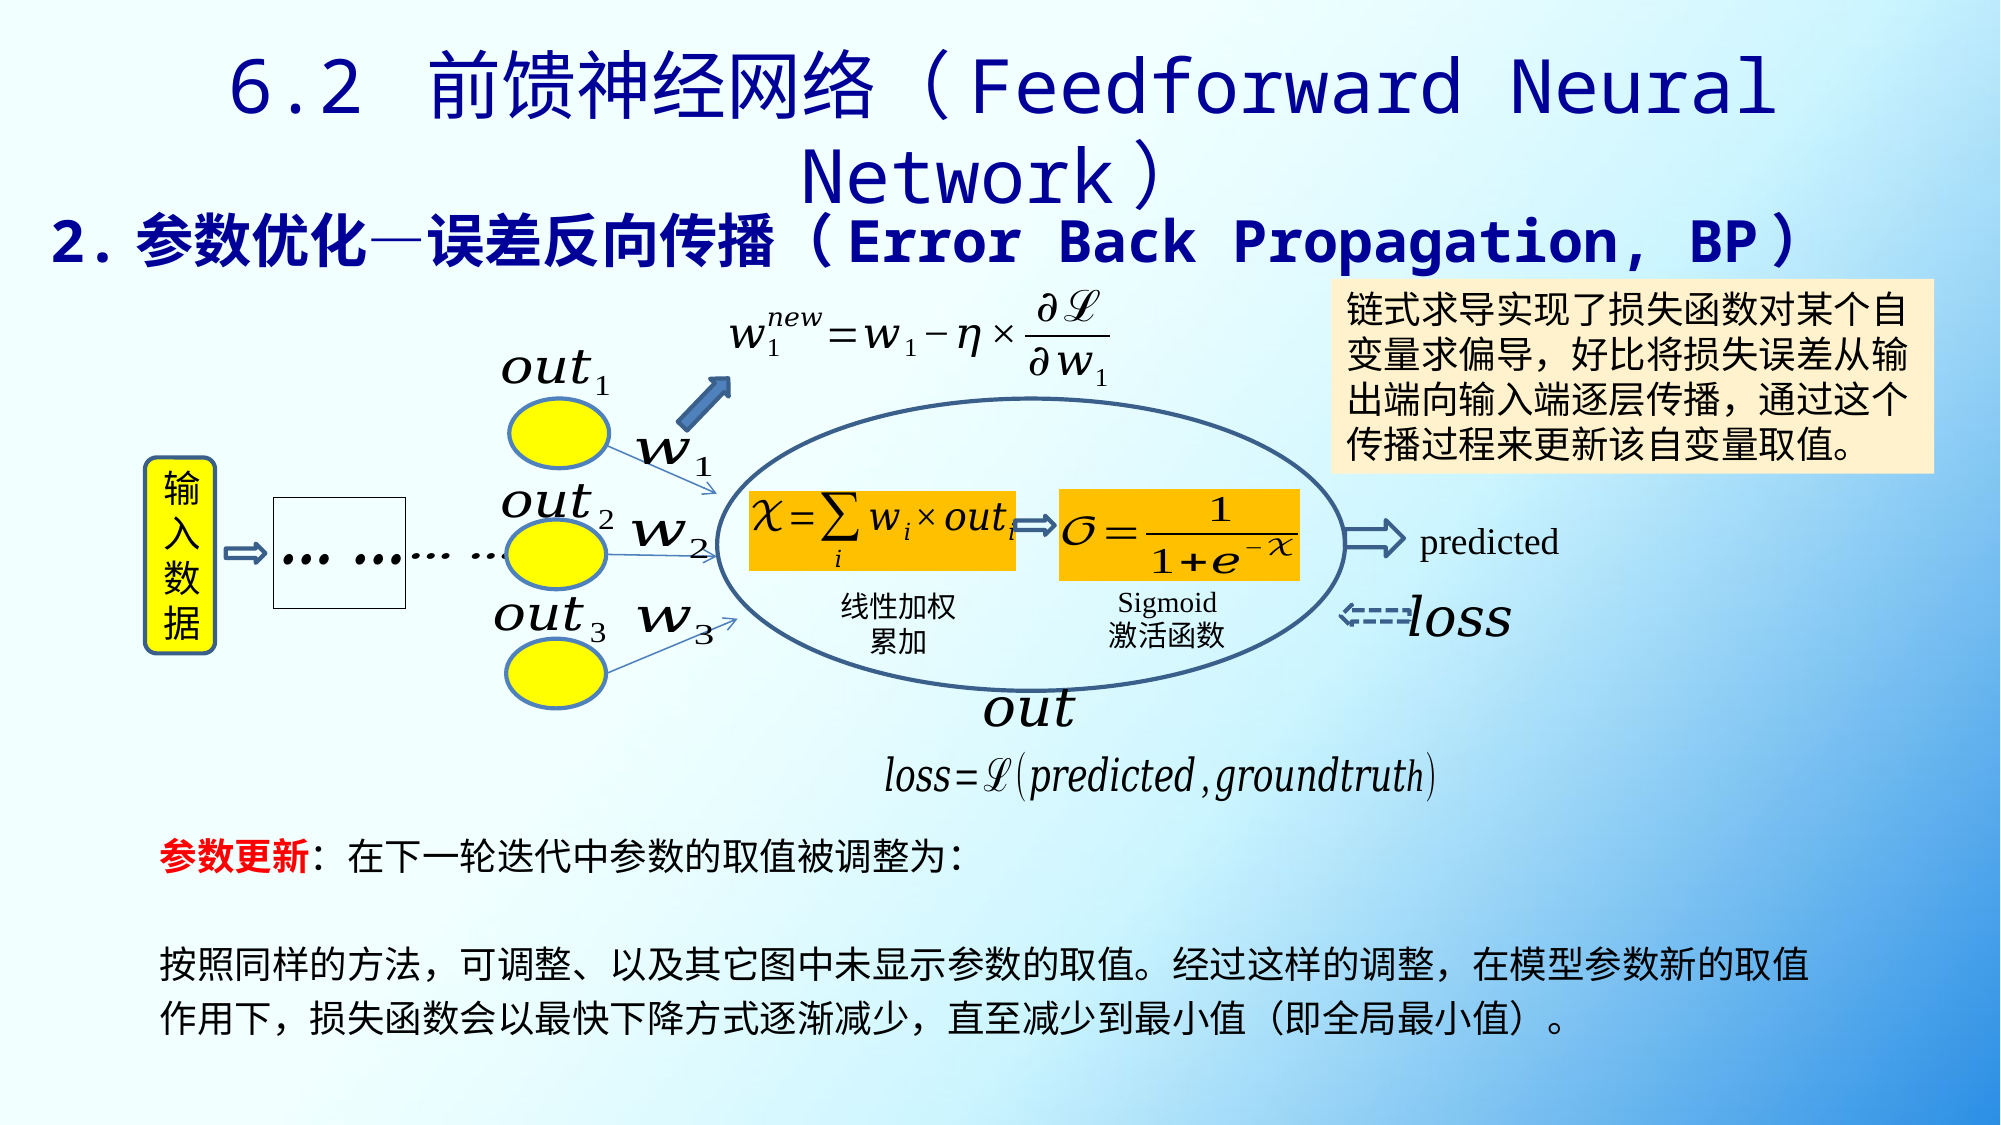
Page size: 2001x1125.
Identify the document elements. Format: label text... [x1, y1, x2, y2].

text_box 6.2 前馈神经网络（Feedforward Neural Network） [86, 30, 1922, 162]
picture [0, 0, 2001, 1125]
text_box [144, 283, 1576, 805]
text_box 2.参数优化—误差反向传播（Error Back Propagation, BP） [36, 162, 1934, 282]
text_box 链式求导实现了损失函数对某个自变量求偏导，好比将损失误差从输出端向输入端逐层传播，通过这个传播过程来更新该自变量取值。 [1331, 278, 1935, 474]
